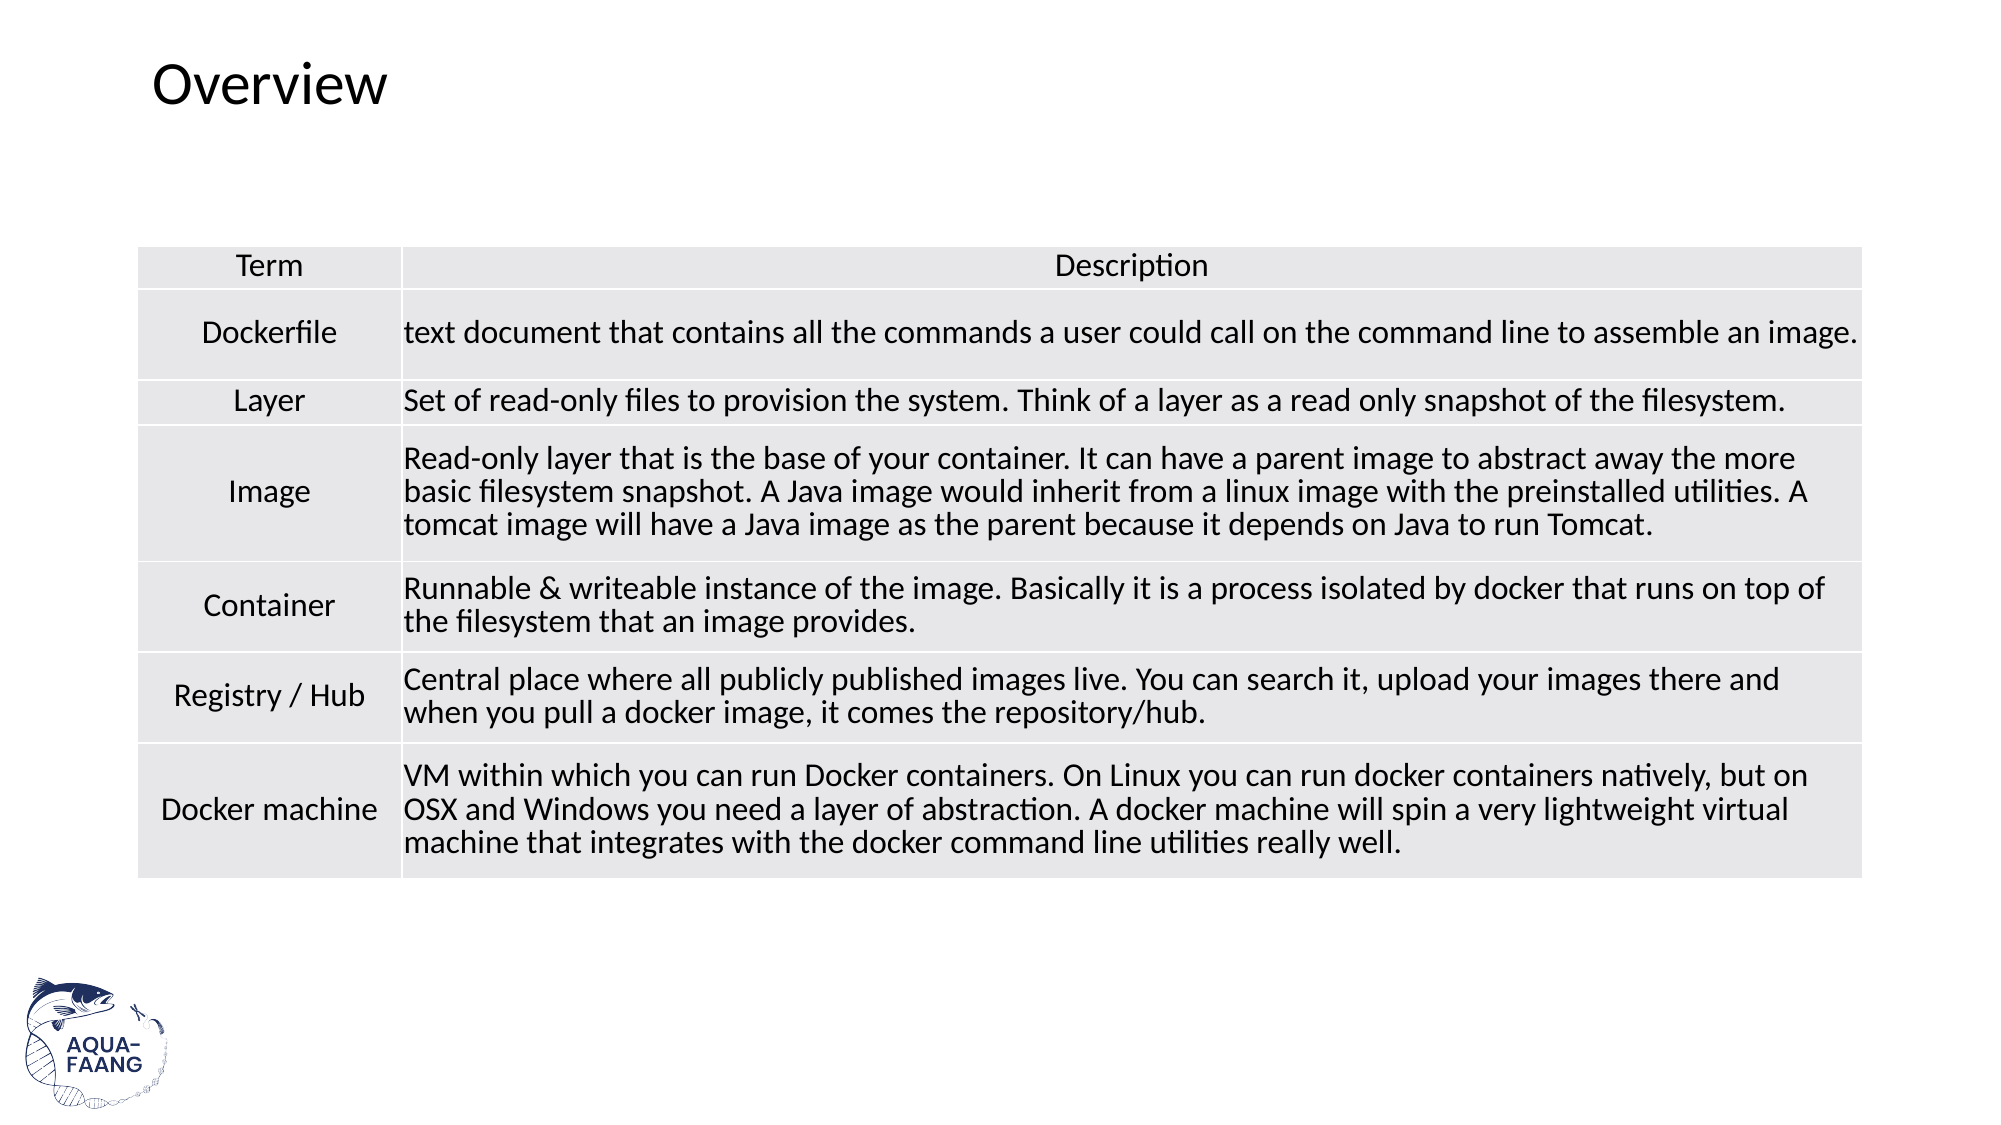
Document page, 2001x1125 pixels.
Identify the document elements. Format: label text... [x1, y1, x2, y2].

table_cell Registry / Hub [138, 653, 401, 742]
table_cell Image [138, 426, 401, 561]
table_cell Runnable & writeable instance of the image. Basically it is a process isolated by docker that runs on top of the filesystem that an image provides. [403, 562, 1862, 651]
title Overview [137, 43, 1863, 126]
table_cell Layer [138, 381, 401, 424]
table_cell Docker machine [138, 744, 401, 878]
picture [19, 972, 173, 1113]
table_cell Read-only layer that is the base of your container. It can have a parent image to abstract away the more basic filesystem snapshot. A Java image would inherit from a linux image with the preinstalled utilities. A tomcat image will have a Java image as the parent because it depends on Java to run Tomcat. [403, 426, 1862, 561]
table_cell VM within which you can run Docker containers. On Linux you can run docker containers natively, but on OSX and Windows you need a layer of abstraction. A docker machine will spin a very lightweight virtual machine that integrates with the docker command line utilities really well. [403, 744, 1862, 878]
table_header Term [138, 247, 401, 288]
table_cell Container [138, 562, 401, 651]
table_header Description [403, 247, 1862, 288]
table_cell Set of read-only files to provision the system. Think of a layer as a read only snapshot of the filesystem. [403, 381, 1862, 424]
table_cell Dockerfile [138, 290, 401, 379]
table_cell text document that contains all the commands a user could call on the command line to assemble an image. [403, 290, 1862, 379]
table_cell Central place where all publicly published images live. You can search it, upload your images there and when you pull a docker image, it comes the repository/hub. [403, 653, 1862, 742]
